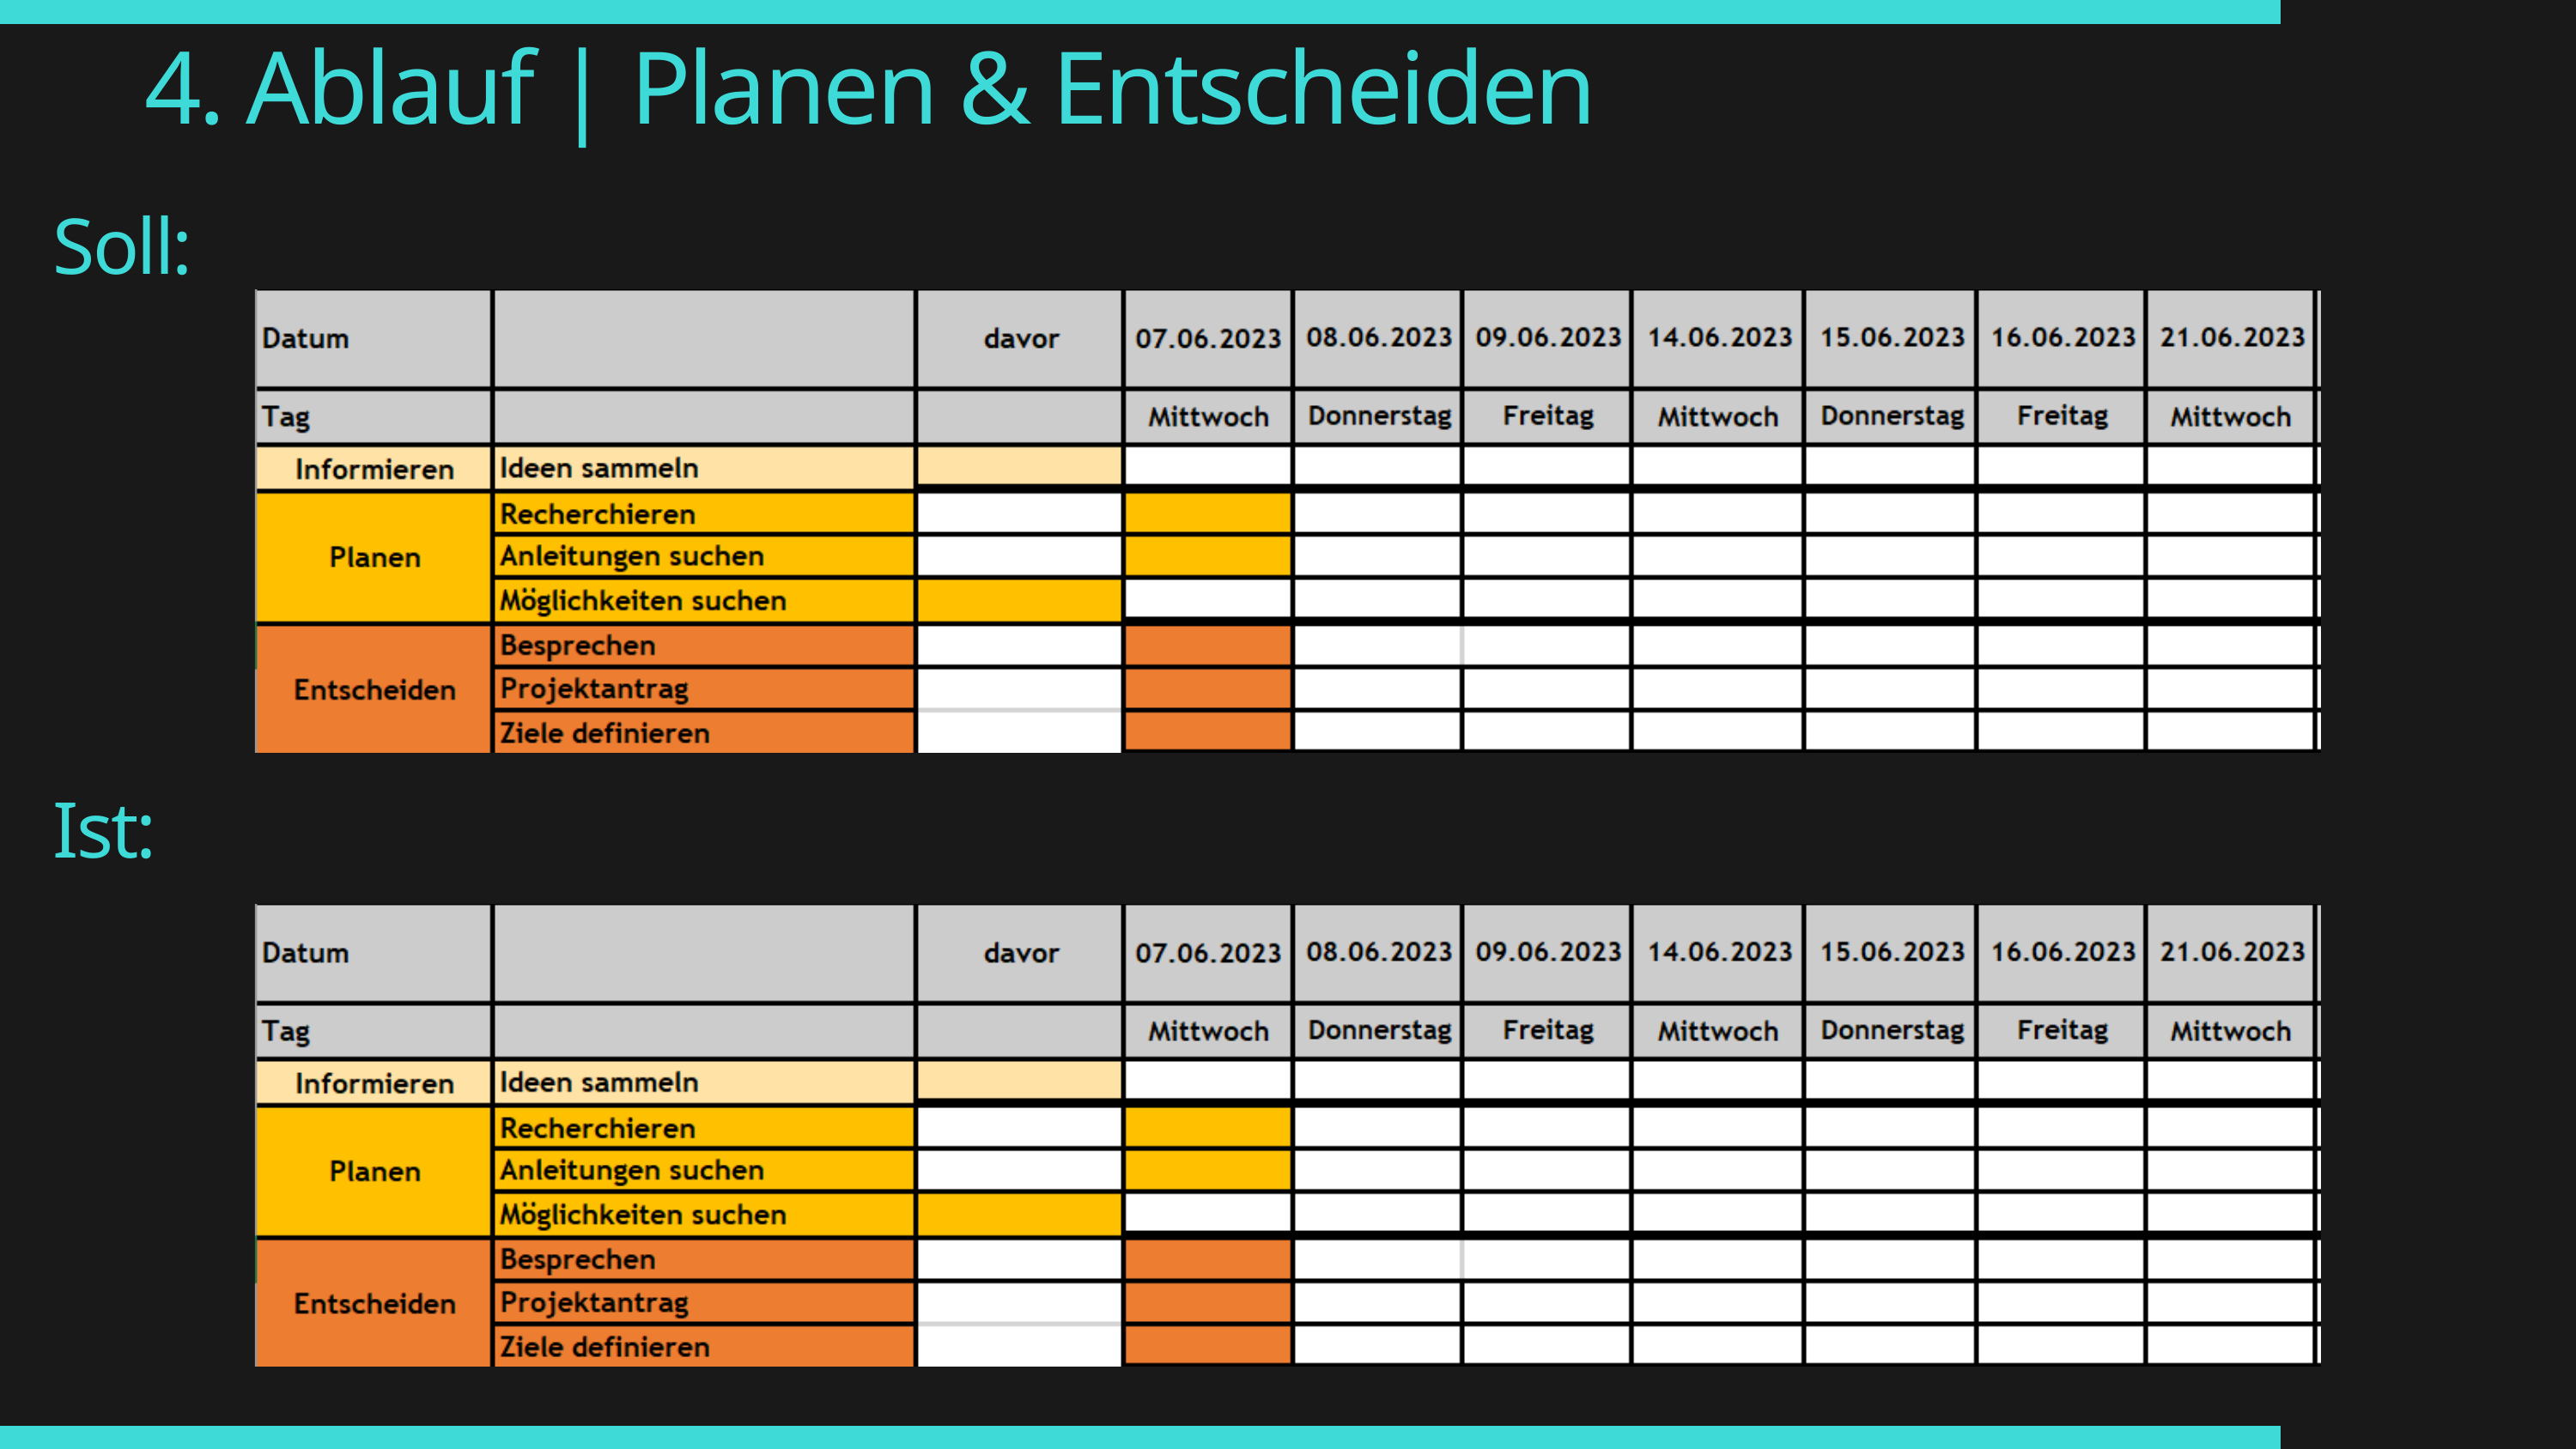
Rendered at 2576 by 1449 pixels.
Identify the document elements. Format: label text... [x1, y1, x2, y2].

text_box Ist: [52, 778, 2066, 874]
text_box 4. Ablauf | Planen & Entscheiden [144, 34, 2159, 145]
text_box Soll: [52, 193, 2066, 290]
text_box [254, 904, 2321, 1367]
text_box [254, 289, 2321, 753]
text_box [0, 1425, 2281, 1449]
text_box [0, 0, 2281, 25]
